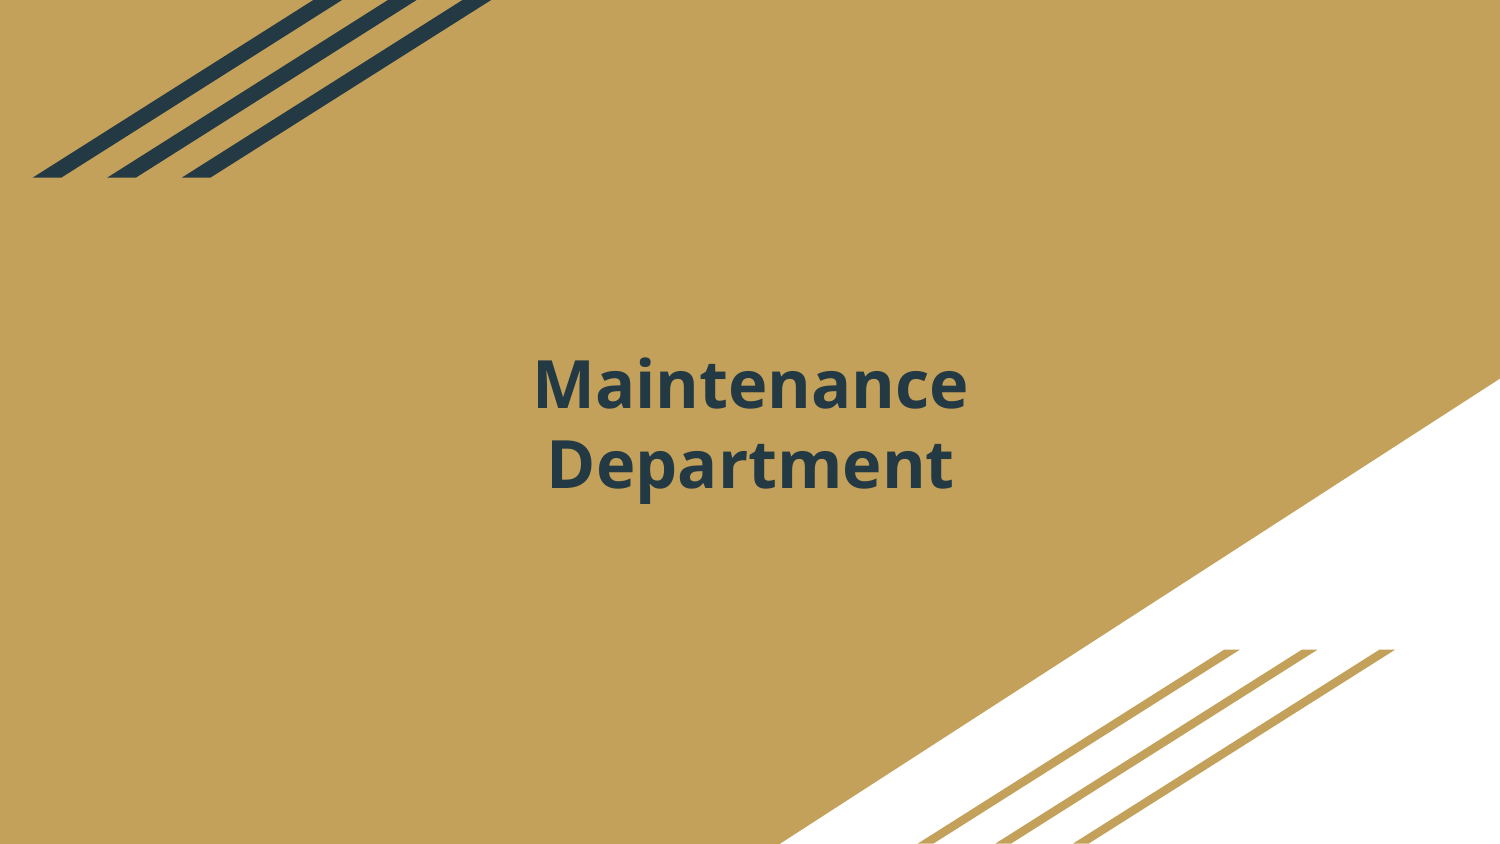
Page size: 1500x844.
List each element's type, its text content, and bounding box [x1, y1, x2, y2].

title Maintenance Department [309, 286, 1192, 557]
